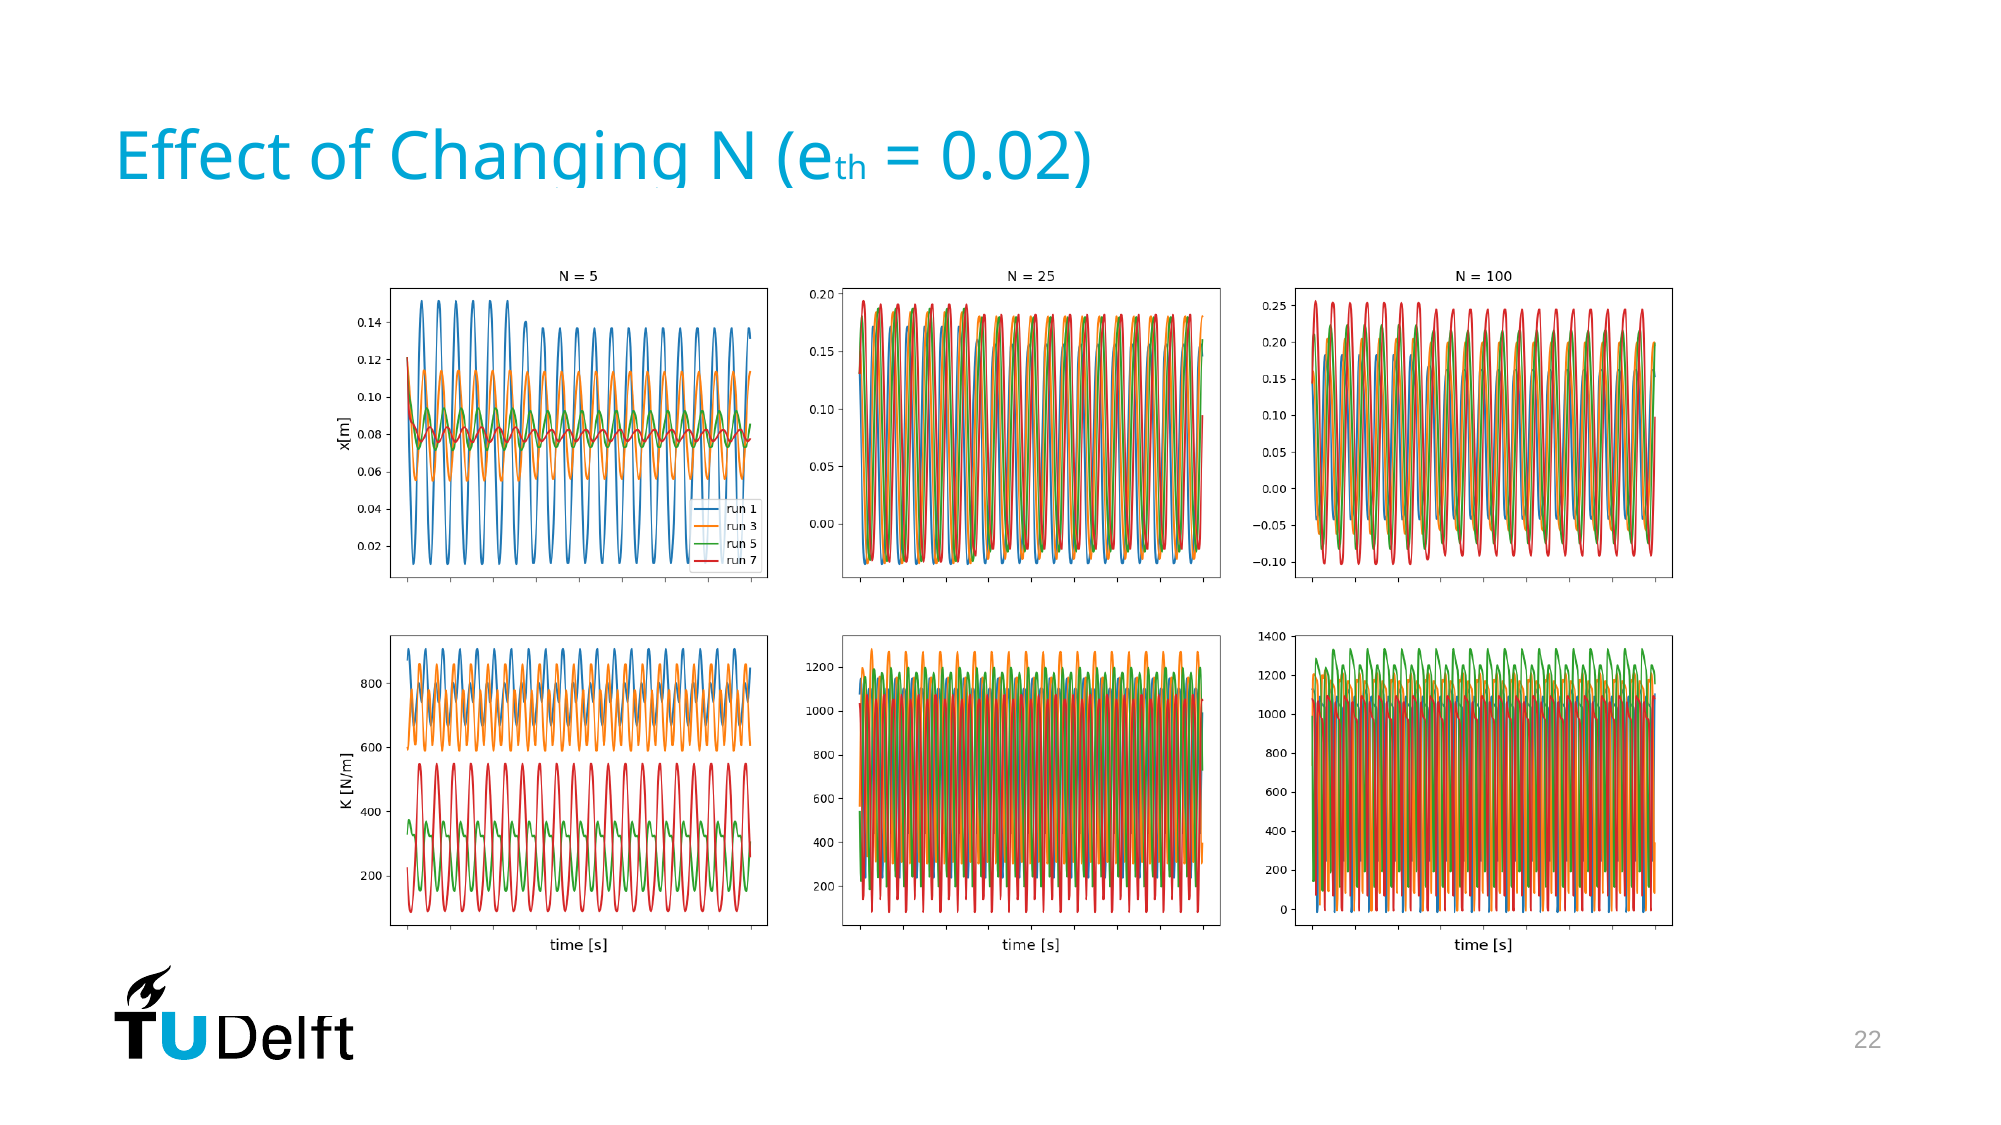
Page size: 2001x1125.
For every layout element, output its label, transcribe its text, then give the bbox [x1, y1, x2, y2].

picture [182, 188, 1837, 1016]
slide_number 22 [1851, 1024, 1883, 1054]
title Effect of Changing N (eth = 0.02) [114, 121, 1883, 203]
